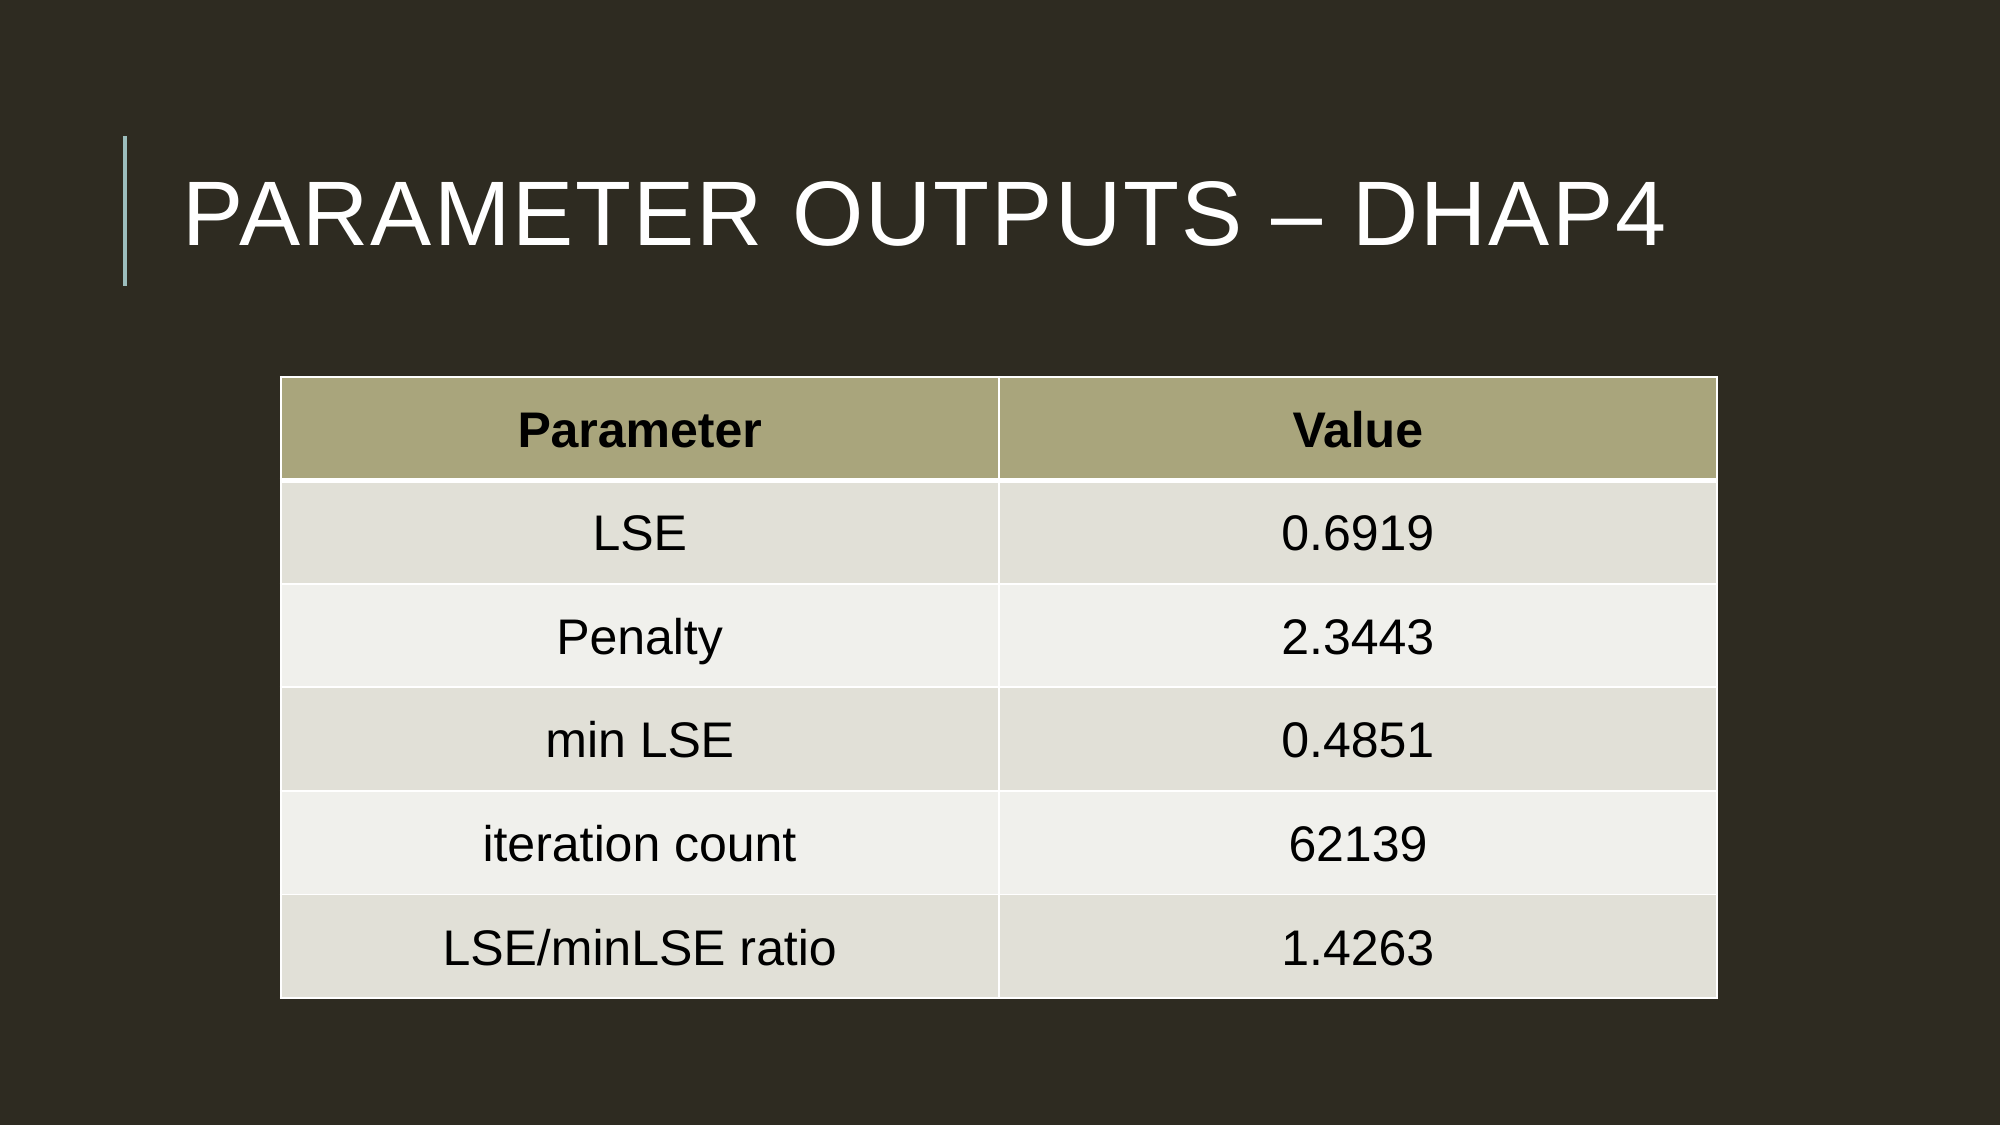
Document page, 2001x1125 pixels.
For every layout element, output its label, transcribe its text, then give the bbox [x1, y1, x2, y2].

table_cell 0.4851 [1000, 688, 1716, 790]
table_cell iteration count [282, 792, 998, 894]
table_cell 2.3443 [1000, 585, 1716, 686]
table_cell Penalty [282, 585, 998, 686]
table_header Parameter [282, 378, 998, 478]
table_cell min LSE [282, 688, 998, 790]
table_cell 62139 [1000, 792, 1716, 894]
title Parameter Outputs – dhap4 [168, 96, 1763, 342]
table_header Value [1000, 378, 1716, 478]
table_cell LSE [282, 483, 998, 583]
table_cell 0.6919 [1000, 483, 1716, 583]
table_cell LSE/minLSE ratio [282, 895, 998, 997]
table_cell 1.4263 [1000, 895, 1716, 997]
